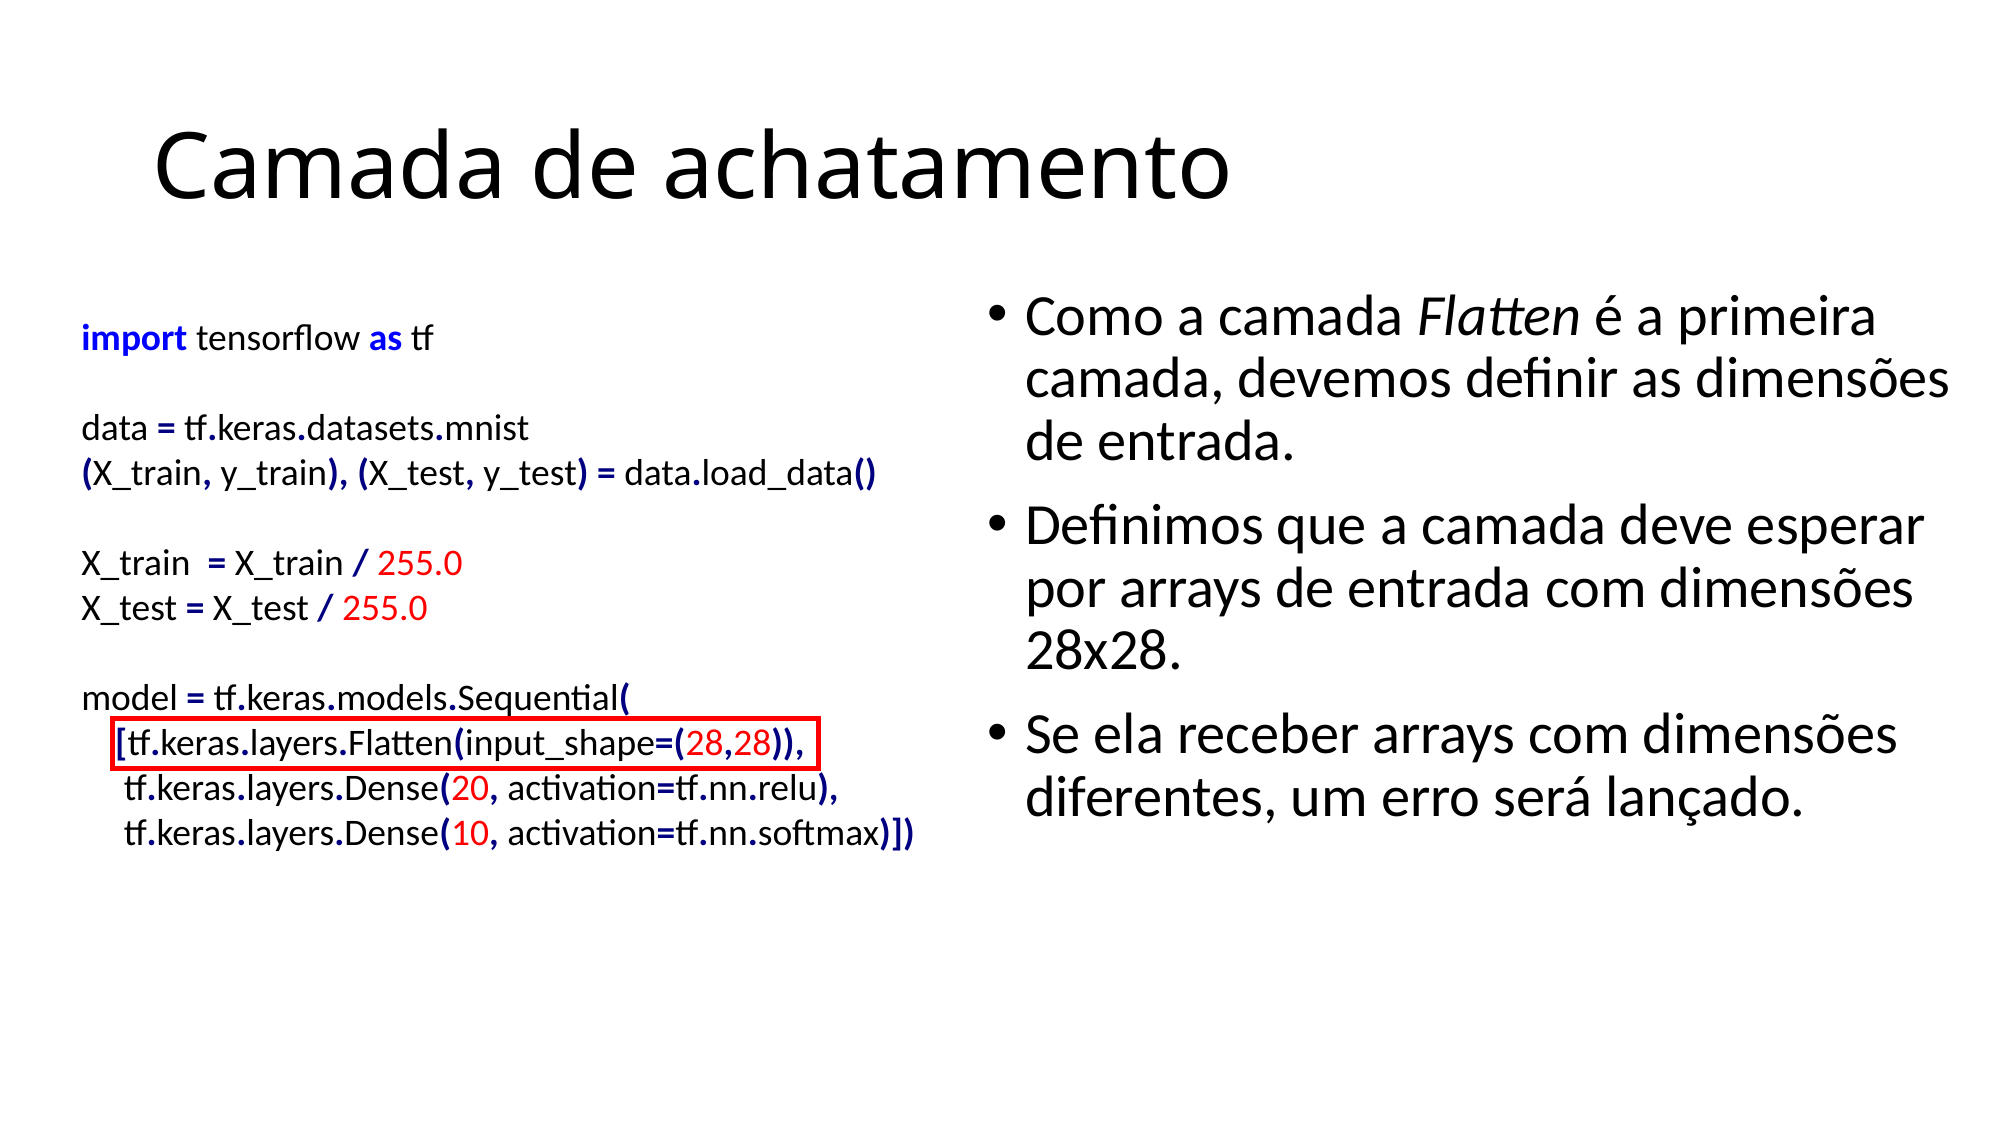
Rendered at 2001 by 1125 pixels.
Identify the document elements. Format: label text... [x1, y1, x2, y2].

list Como a camada Flatten é a primeira camada, devemos definir as dimensões de entrada. Definimos que a camada deve esperar por arrays de entrada com dimensões 28x28. Se ela receber arrays com dimensões diferentes, um erro será lançado. [972, 277, 1983, 1125]
title Camada de achatamento [137, 59, 1863, 278]
text_box import tensorflow as tf data = tf.keras.datasets.mnist (X_train, y_train), (X_test, y_test) = data.load_data() X_train = X_train / 255.0 X_test = X_test / 255.0 model = tf.keras.models.Sequential( [tf.keras.layers.Flatten(input_shape=(28,28)), tf.keras.layers.Dense(20, activation=tf.nn.relu), tf.keras.layers.Dense(10, activation=tf.nn.softmax)]) [66, 305, 946, 860]
text_box [111, 718, 820, 770]
